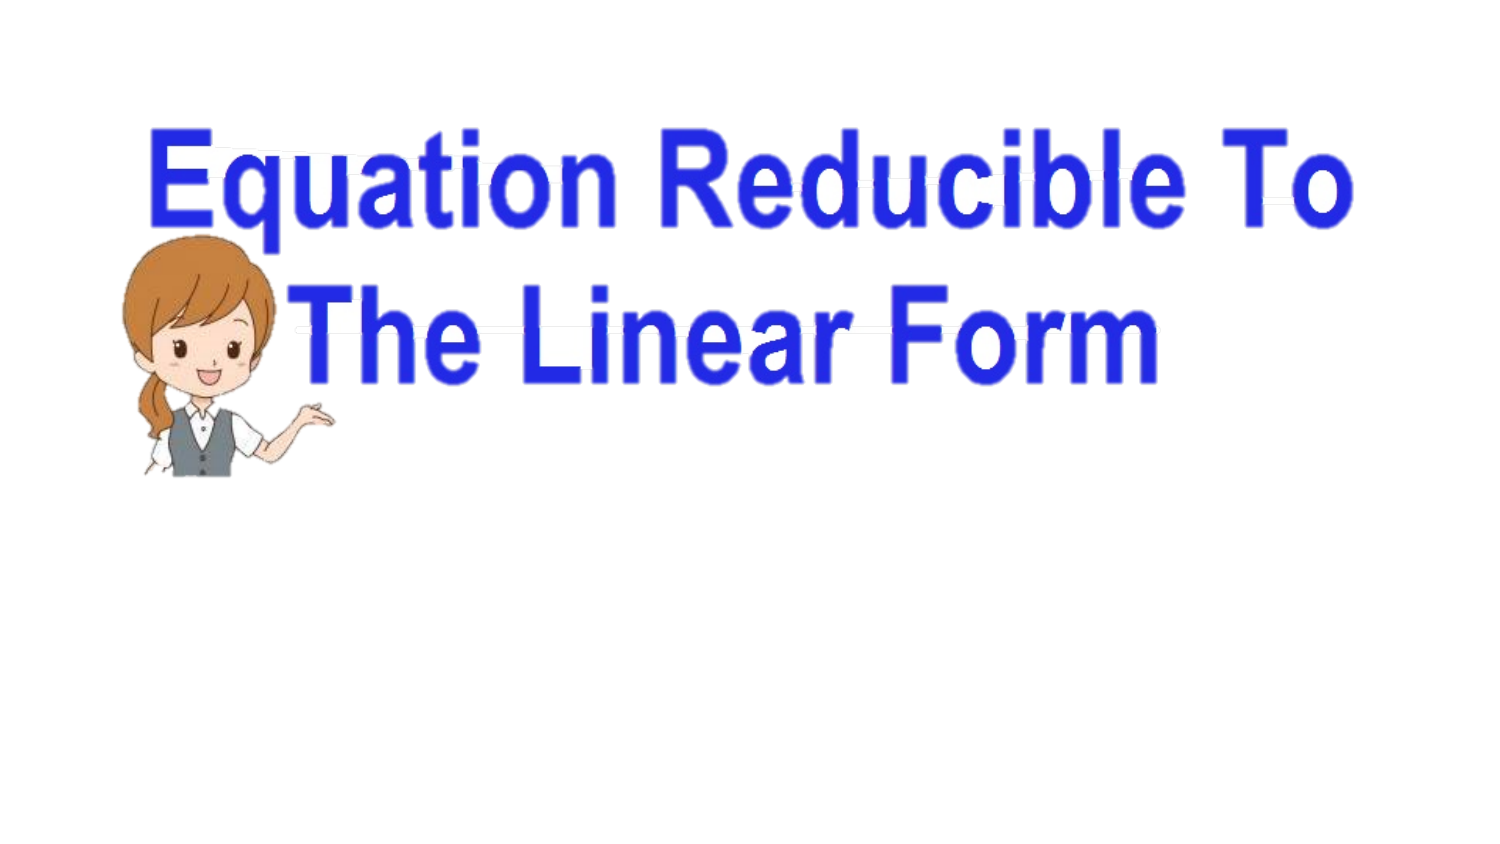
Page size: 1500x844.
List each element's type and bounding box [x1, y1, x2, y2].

text_box [98, 51, 1376, 488]
